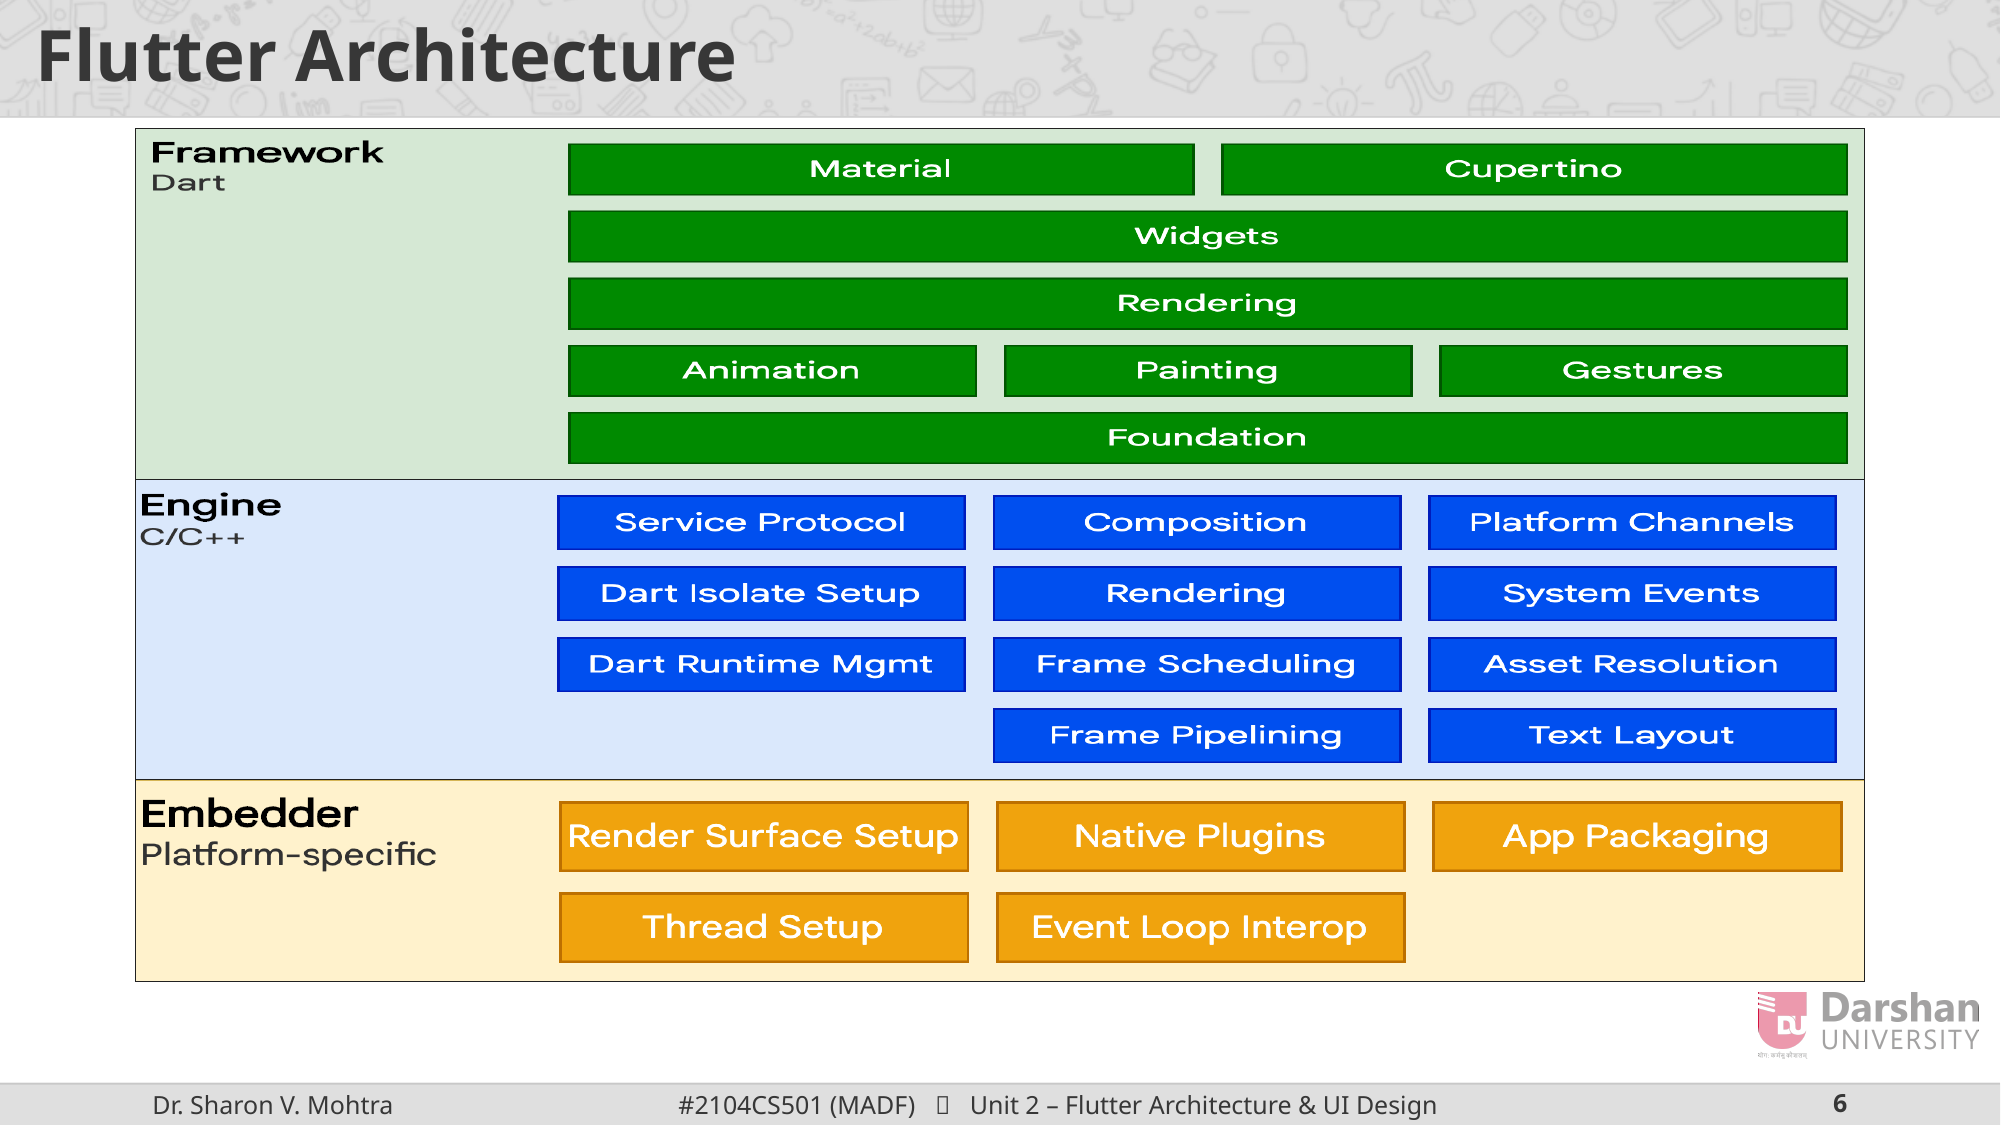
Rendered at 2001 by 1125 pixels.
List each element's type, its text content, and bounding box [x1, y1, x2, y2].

picture [135, 128, 1865, 981]
title Flutter Architecture [0, 0, 2000, 117]
title App Bar Example [1758, 992, 1979, 1059]
